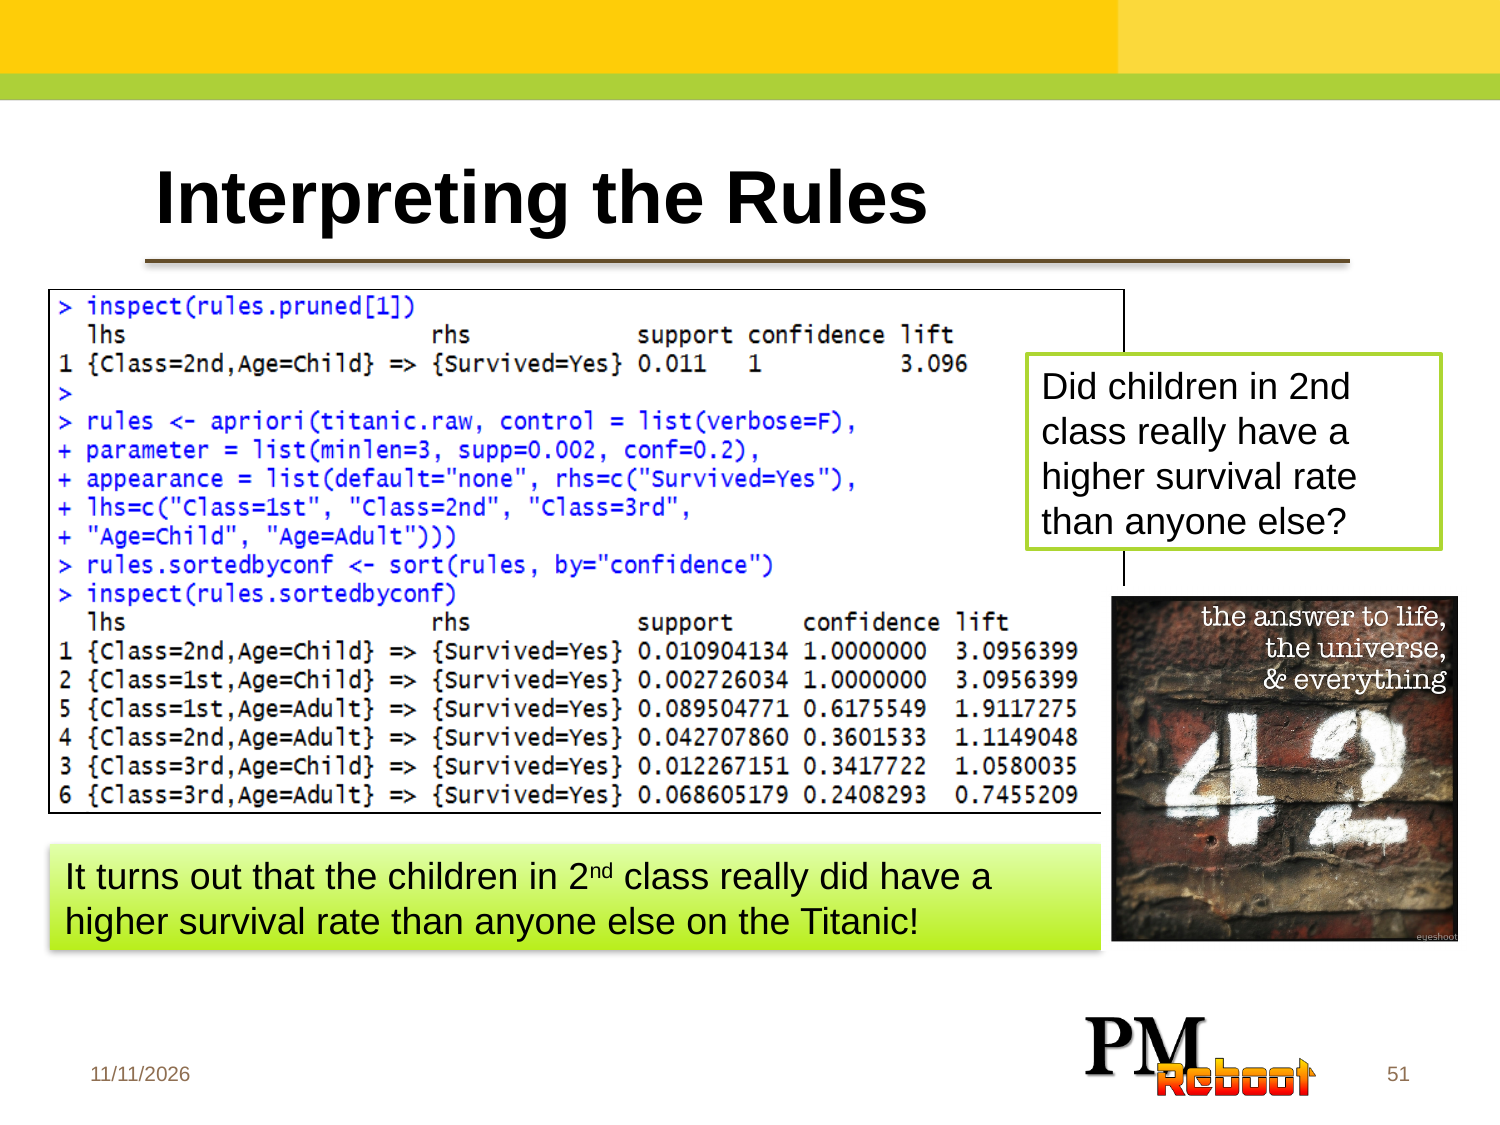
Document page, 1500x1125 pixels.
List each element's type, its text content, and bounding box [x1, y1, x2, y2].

text_box Did children in 2nd class really have a higher survival rate than anyone else? [1127, 352, 1443, 551]
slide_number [75, 1042, 425, 1103]
text_box It turns out that the children in 2nd class really did have a higher survival rate than anyone else on the Titanic! [49, 844, 1096, 950]
picture [0, 0, 1500, 1125]
title Interpreting the Rules [140, 123, 1354, 265]
slide_number 51 [1074, 1042, 1425, 1103]
